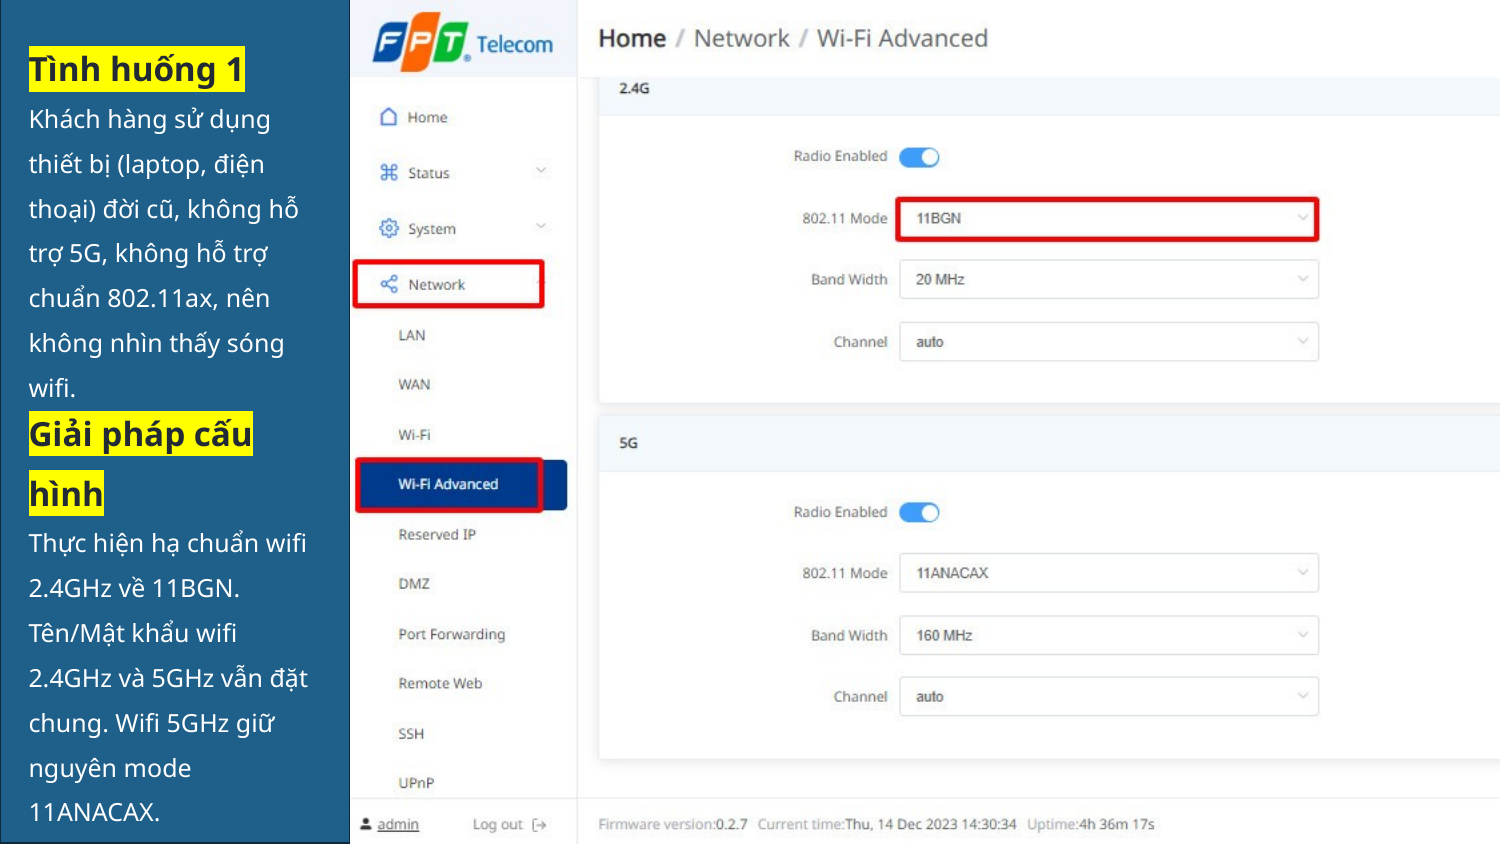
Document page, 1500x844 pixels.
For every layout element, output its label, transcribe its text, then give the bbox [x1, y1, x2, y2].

text_box Giải pháp cấu hình Thực hiện hạ chuẩn wifi 2.4GHz về 11BGN. Tên/Mật khẩu wifi 2.4GHz và 5GHz vẫn đặt chung. Wifi 5GHz giữ nguyên mode 11ANACAX. [13, 385, 331, 835]
picture [349, 0, 1500, 844]
text_box Tình huống 1 Khách hàng sử dụng thiết bị (laptop, điện thoại) đời cũ, không hỗ trợ 5G, không hỗ trợ chuẩn 802.11ax, nên không nhìn thấy sóng wifi. [13, 21, 331, 385]
text_box [0, 0, 349, 844]
